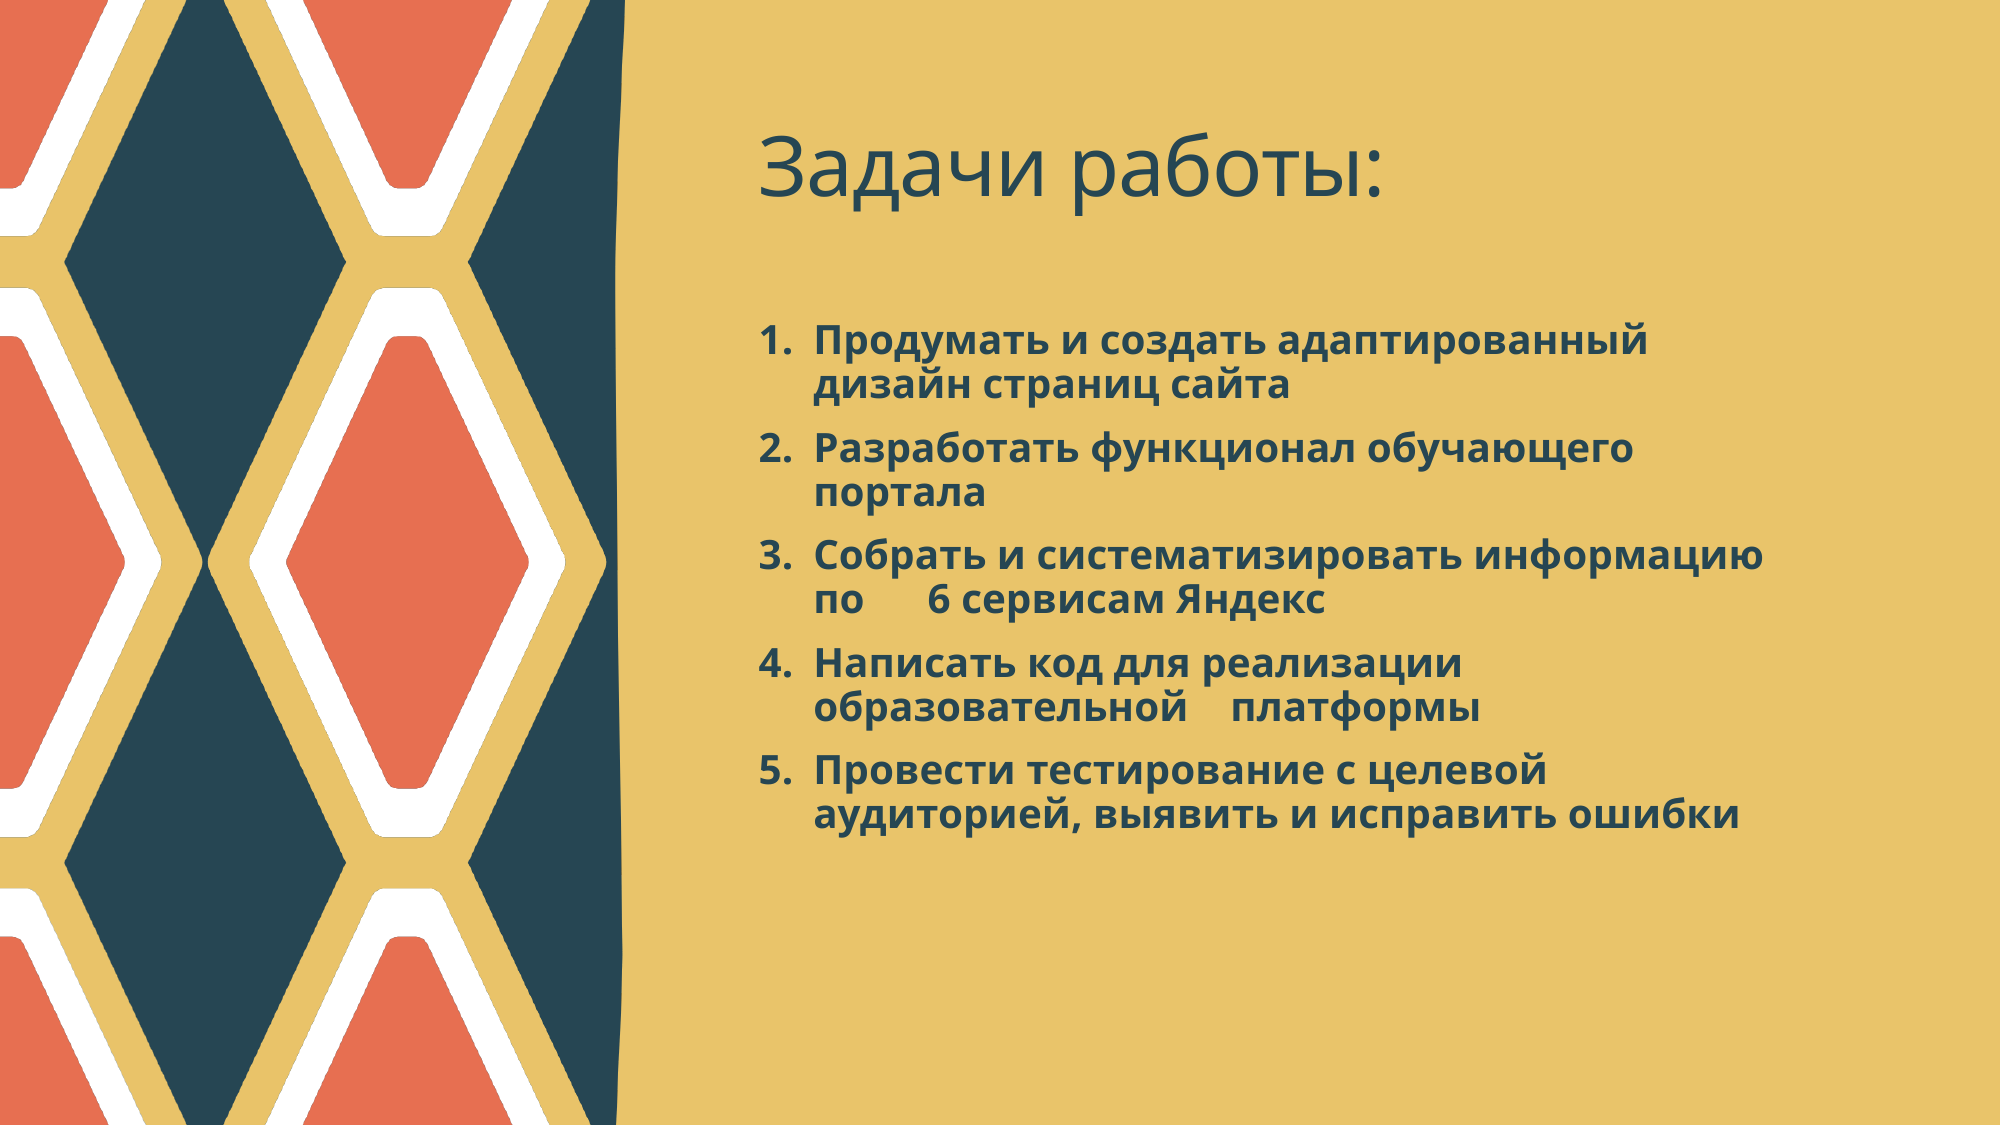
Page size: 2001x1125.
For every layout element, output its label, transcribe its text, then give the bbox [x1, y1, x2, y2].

title Задачи работы: [743, 117, 1885, 313]
picture [0, 0, 625, 1125]
list Продумать и создать адаптированный дизайн страниц сайта Разработать функционал обучающего портала Собрать и систематизировать информацию по 6 сервисам Яндекс Написать код для реализации образовательной платформы Провести тестирование с целевой аудиторией, выявить и исправить ошибки [743, 312, 1808, 850]
